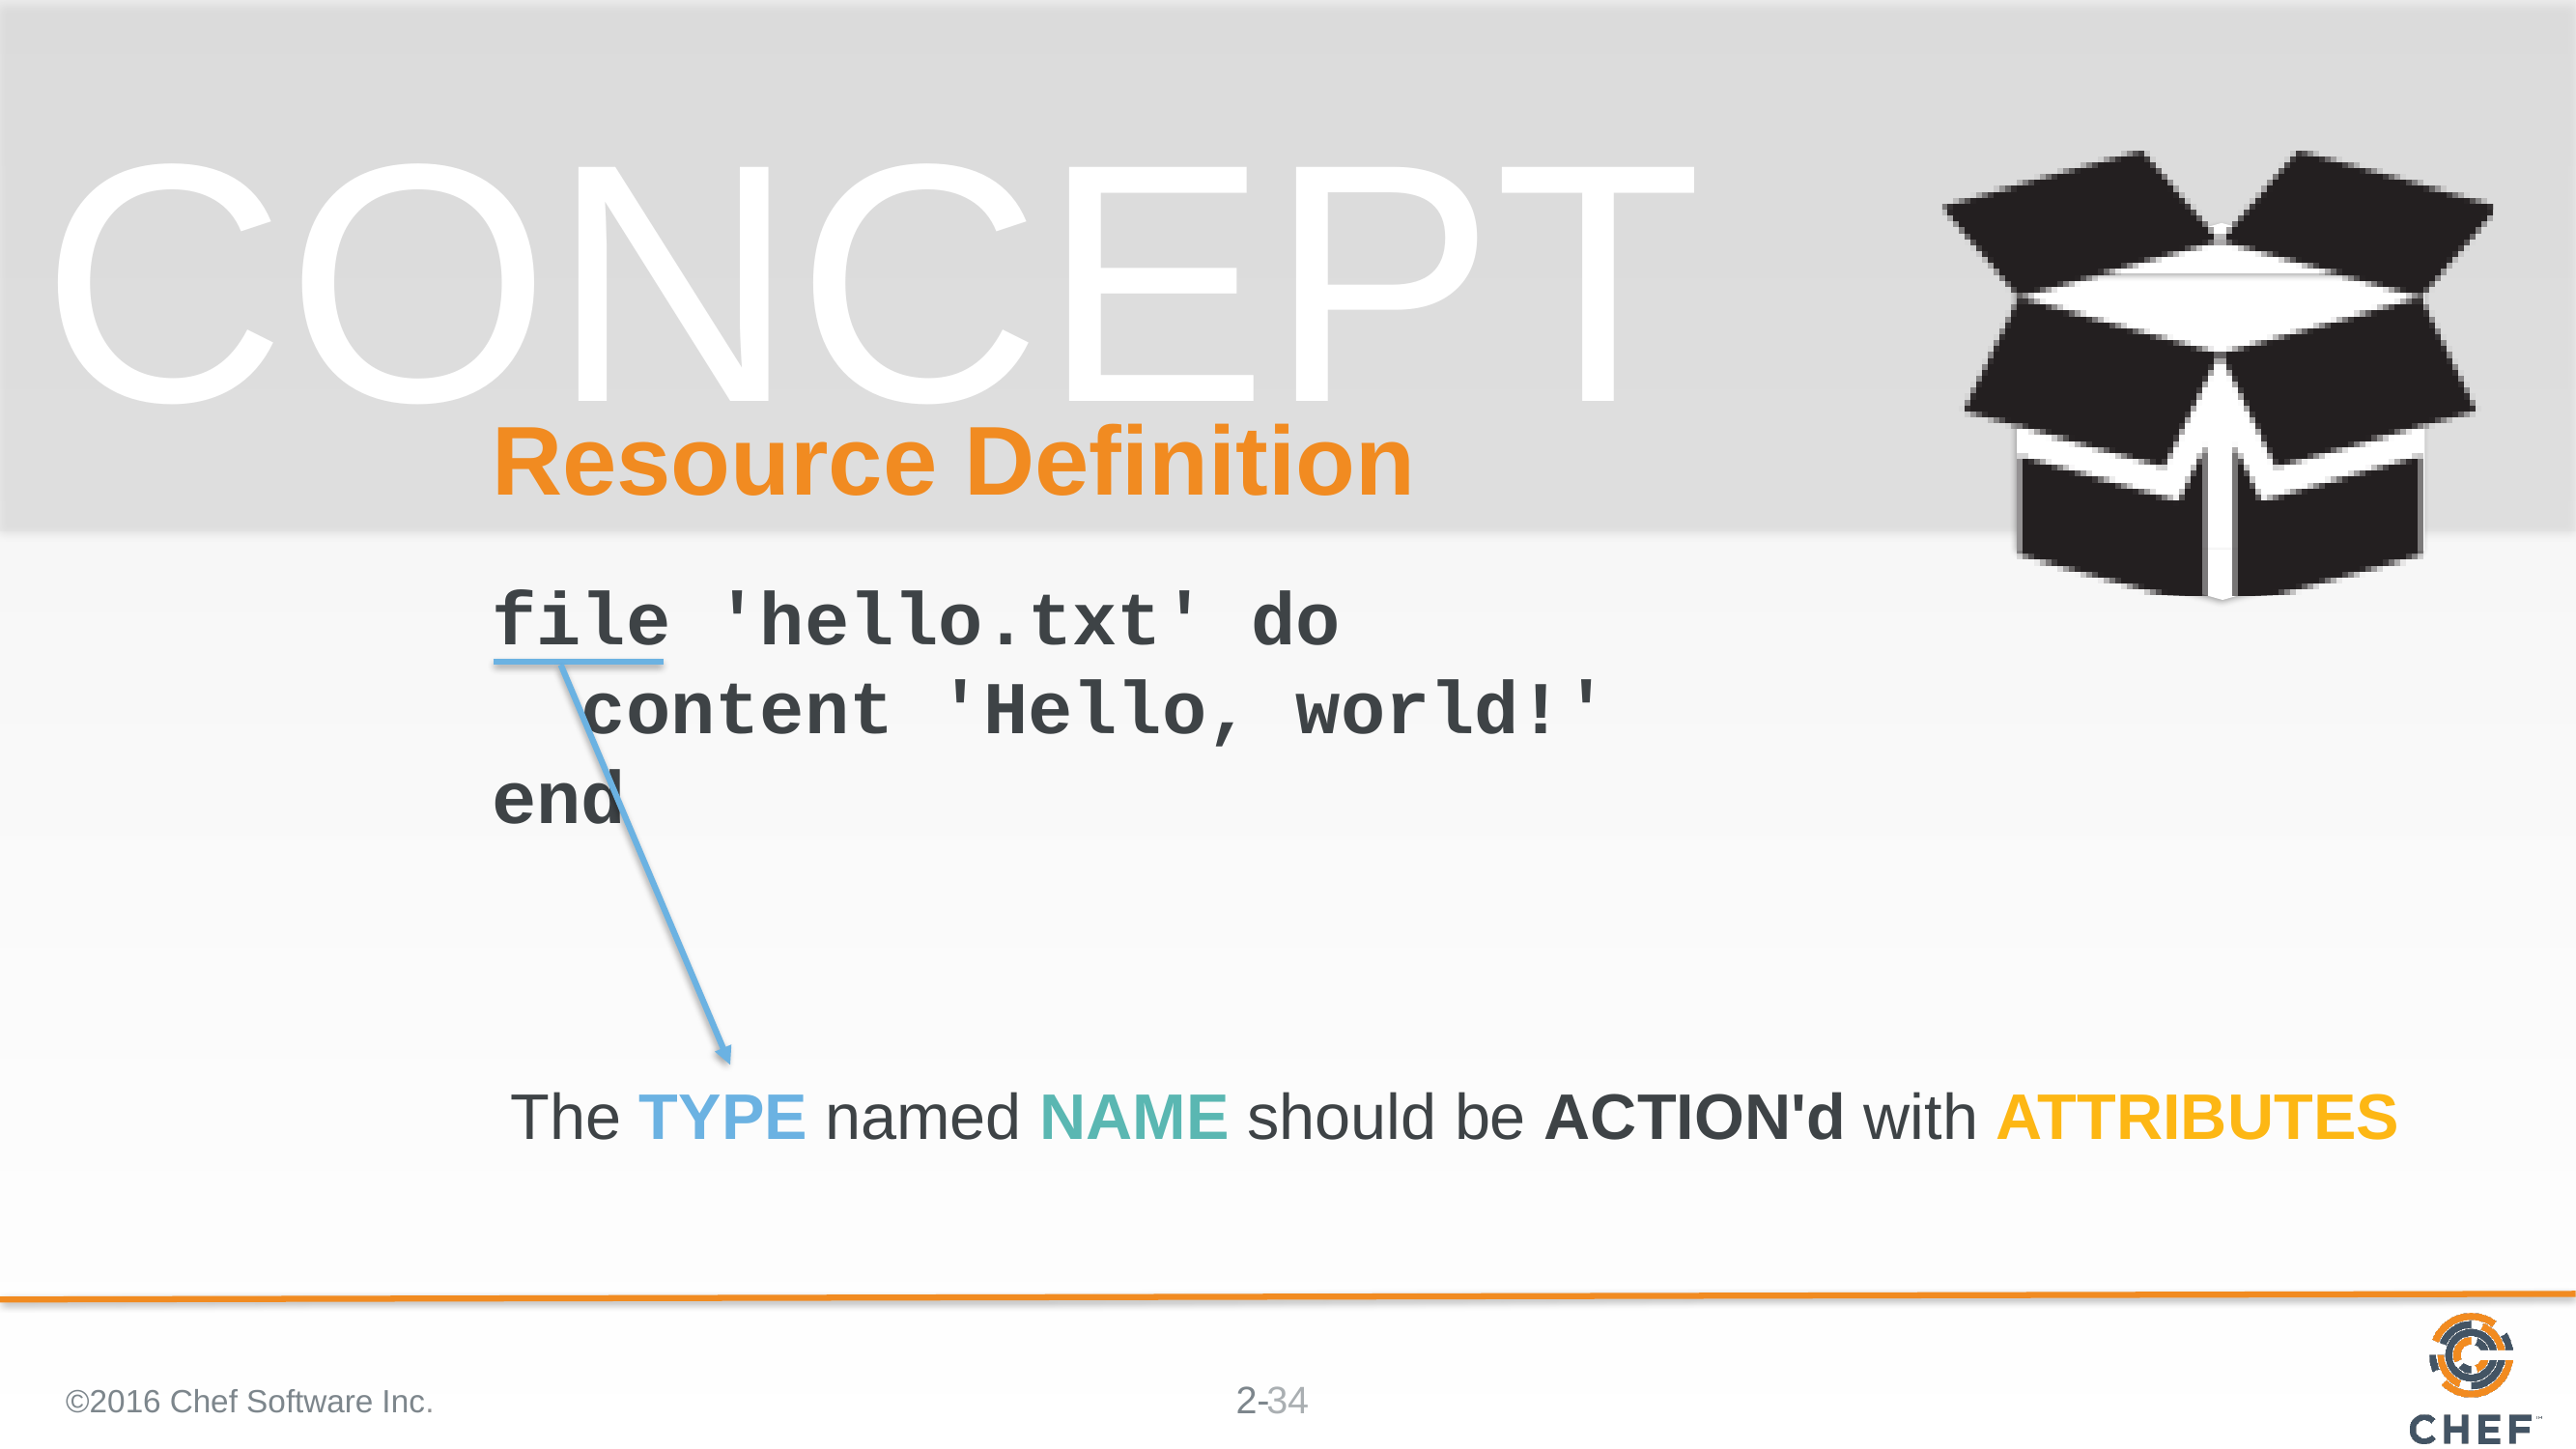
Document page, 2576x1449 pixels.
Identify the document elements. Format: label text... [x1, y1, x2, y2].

slide_number 34 [998, 1359, 1578, 1437]
text_box [536, 1249, 730, 1355]
picture [2399, 1297, 2550, 1449]
title Resource Definition [477, 395, 2217, 531]
subtitle file 'hello.txt' do content 'Hello, world!' end [477, 555, 2217, 1087]
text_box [560, 664, 731, 1065]
footer ©2016 Chef Software Inc. [51, 1359, 952, 1440]
text_box The TYPE named NAME should be ACTION'd with ATTRIBUTES [491, 1055, 2025, 1249]
